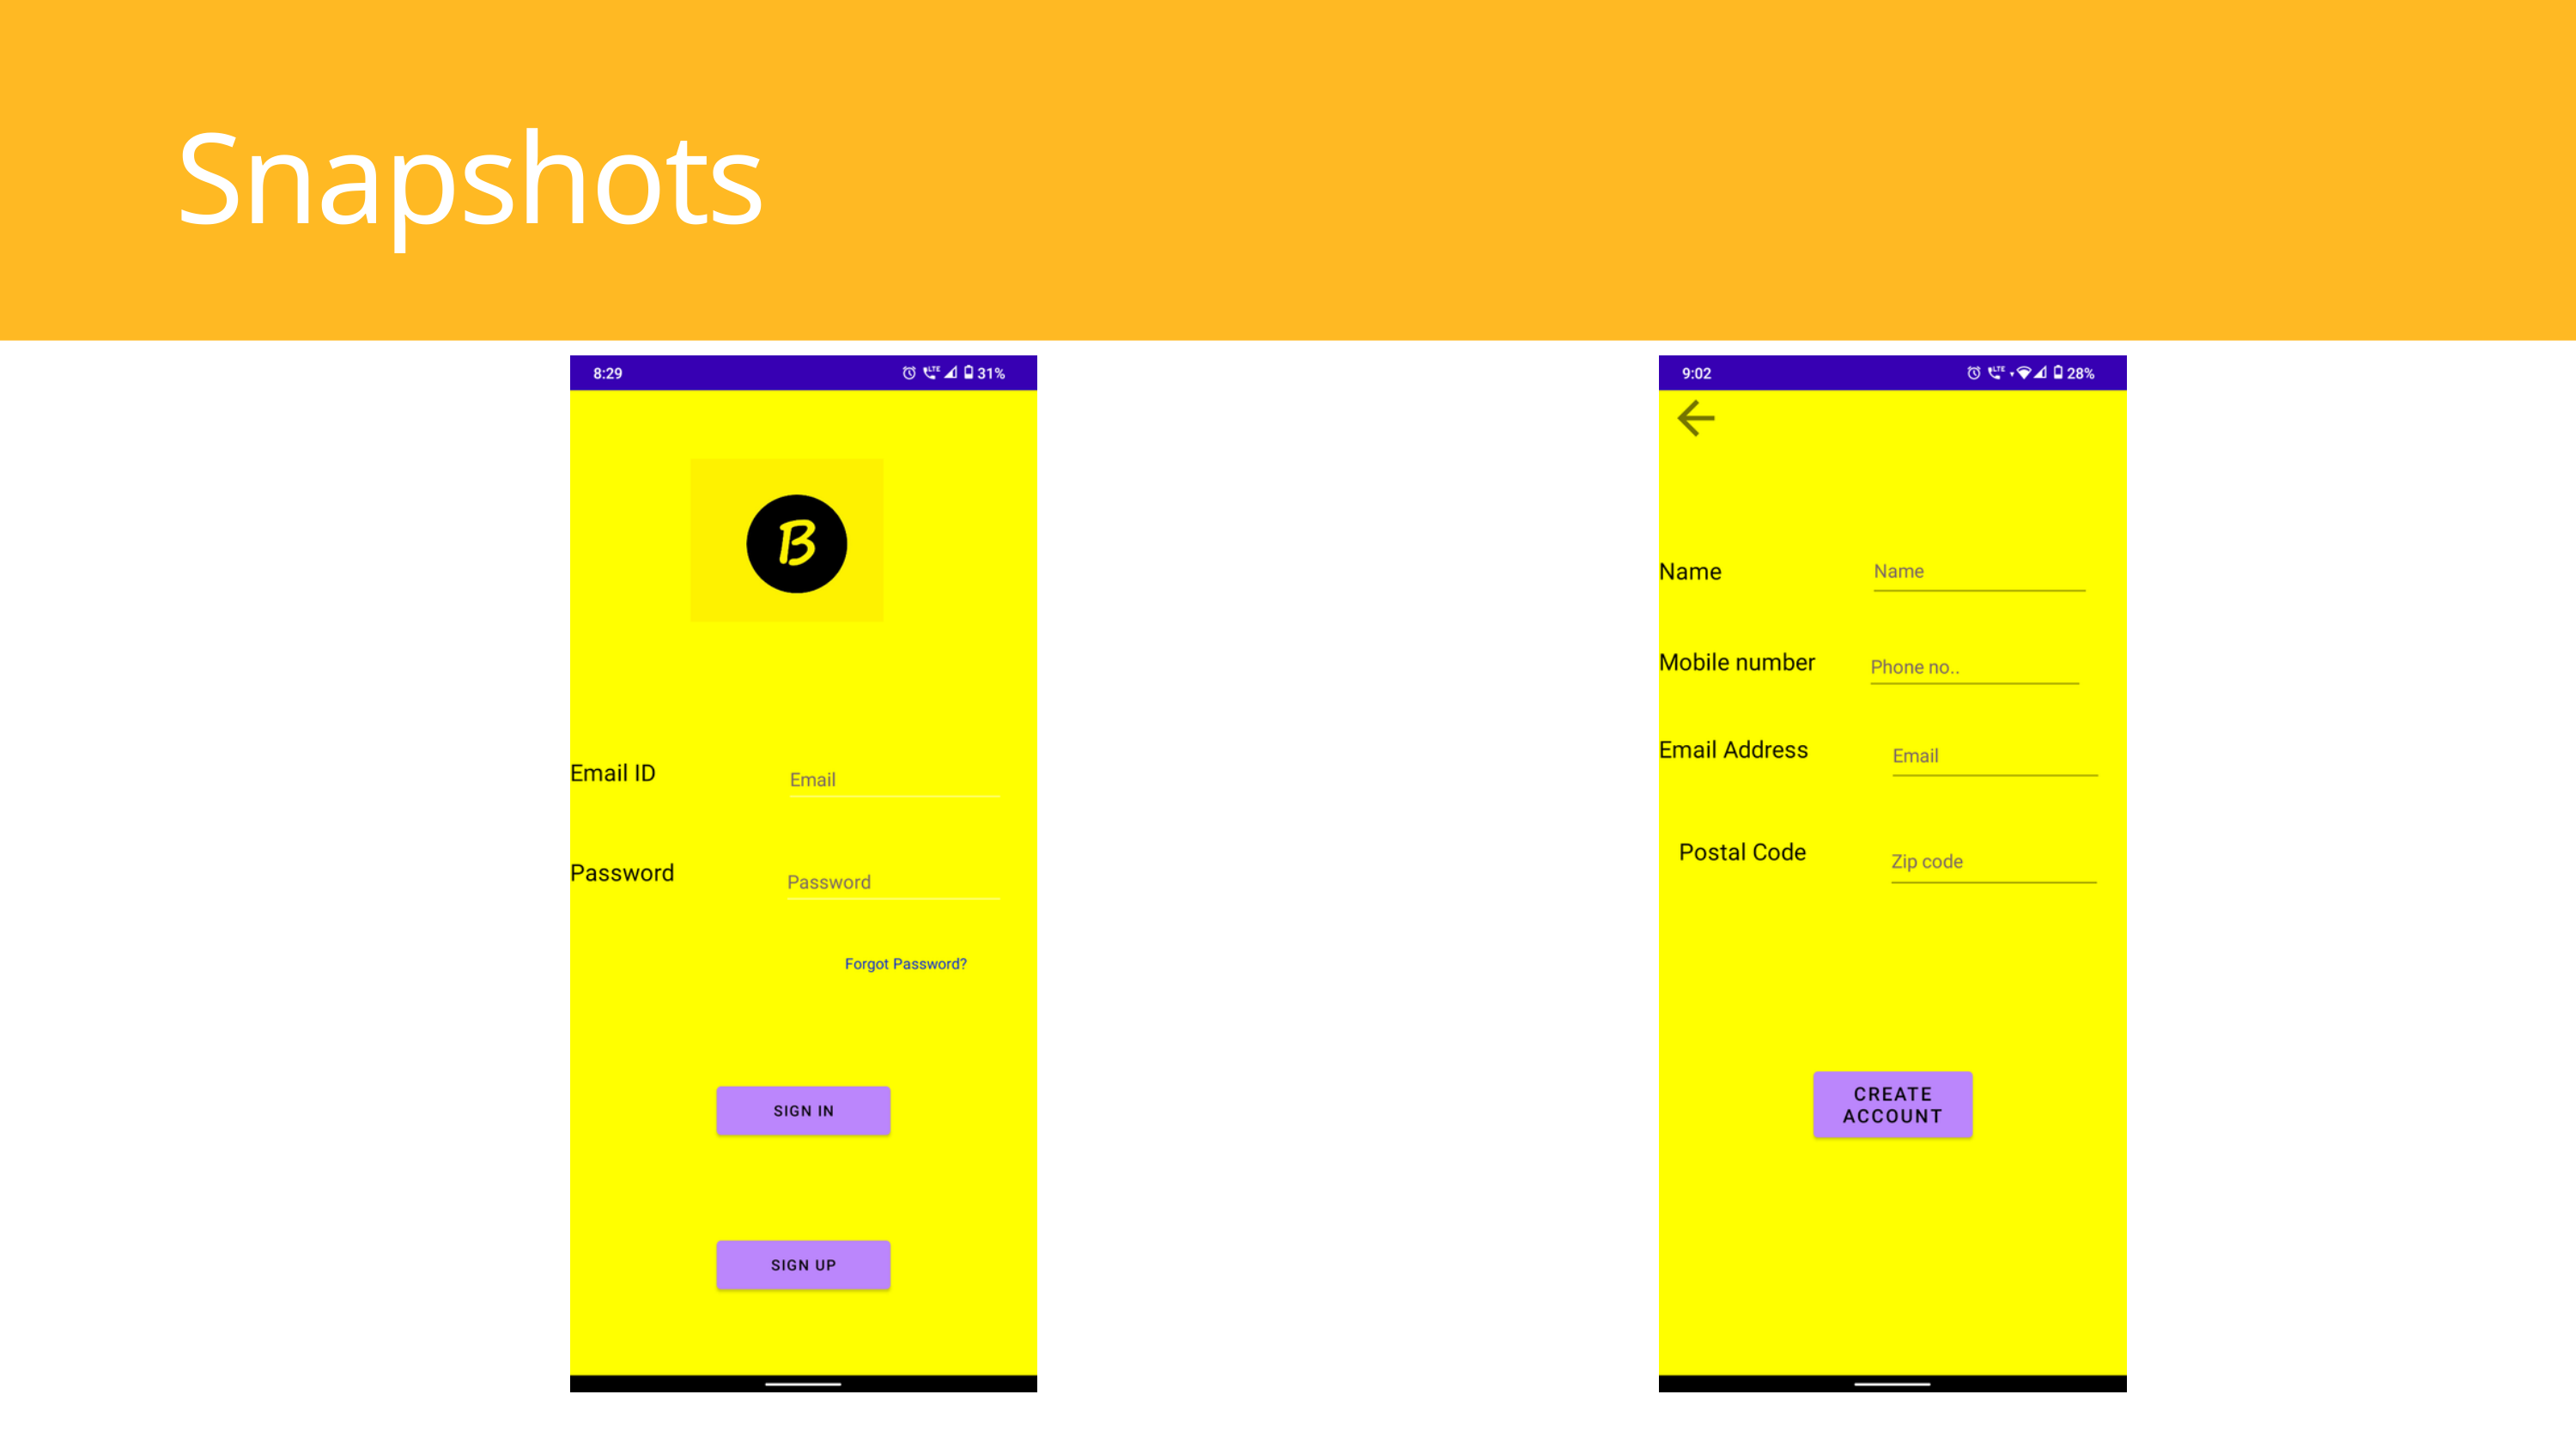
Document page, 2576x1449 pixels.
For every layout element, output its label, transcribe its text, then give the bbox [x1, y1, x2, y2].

picture [1659, 355, 2127, 1393]
text_box Snapshots [175, 86, 1954, 249]
text_box [0, 0, 2576, 341]
picture [569, 355, 1037, 1393]
